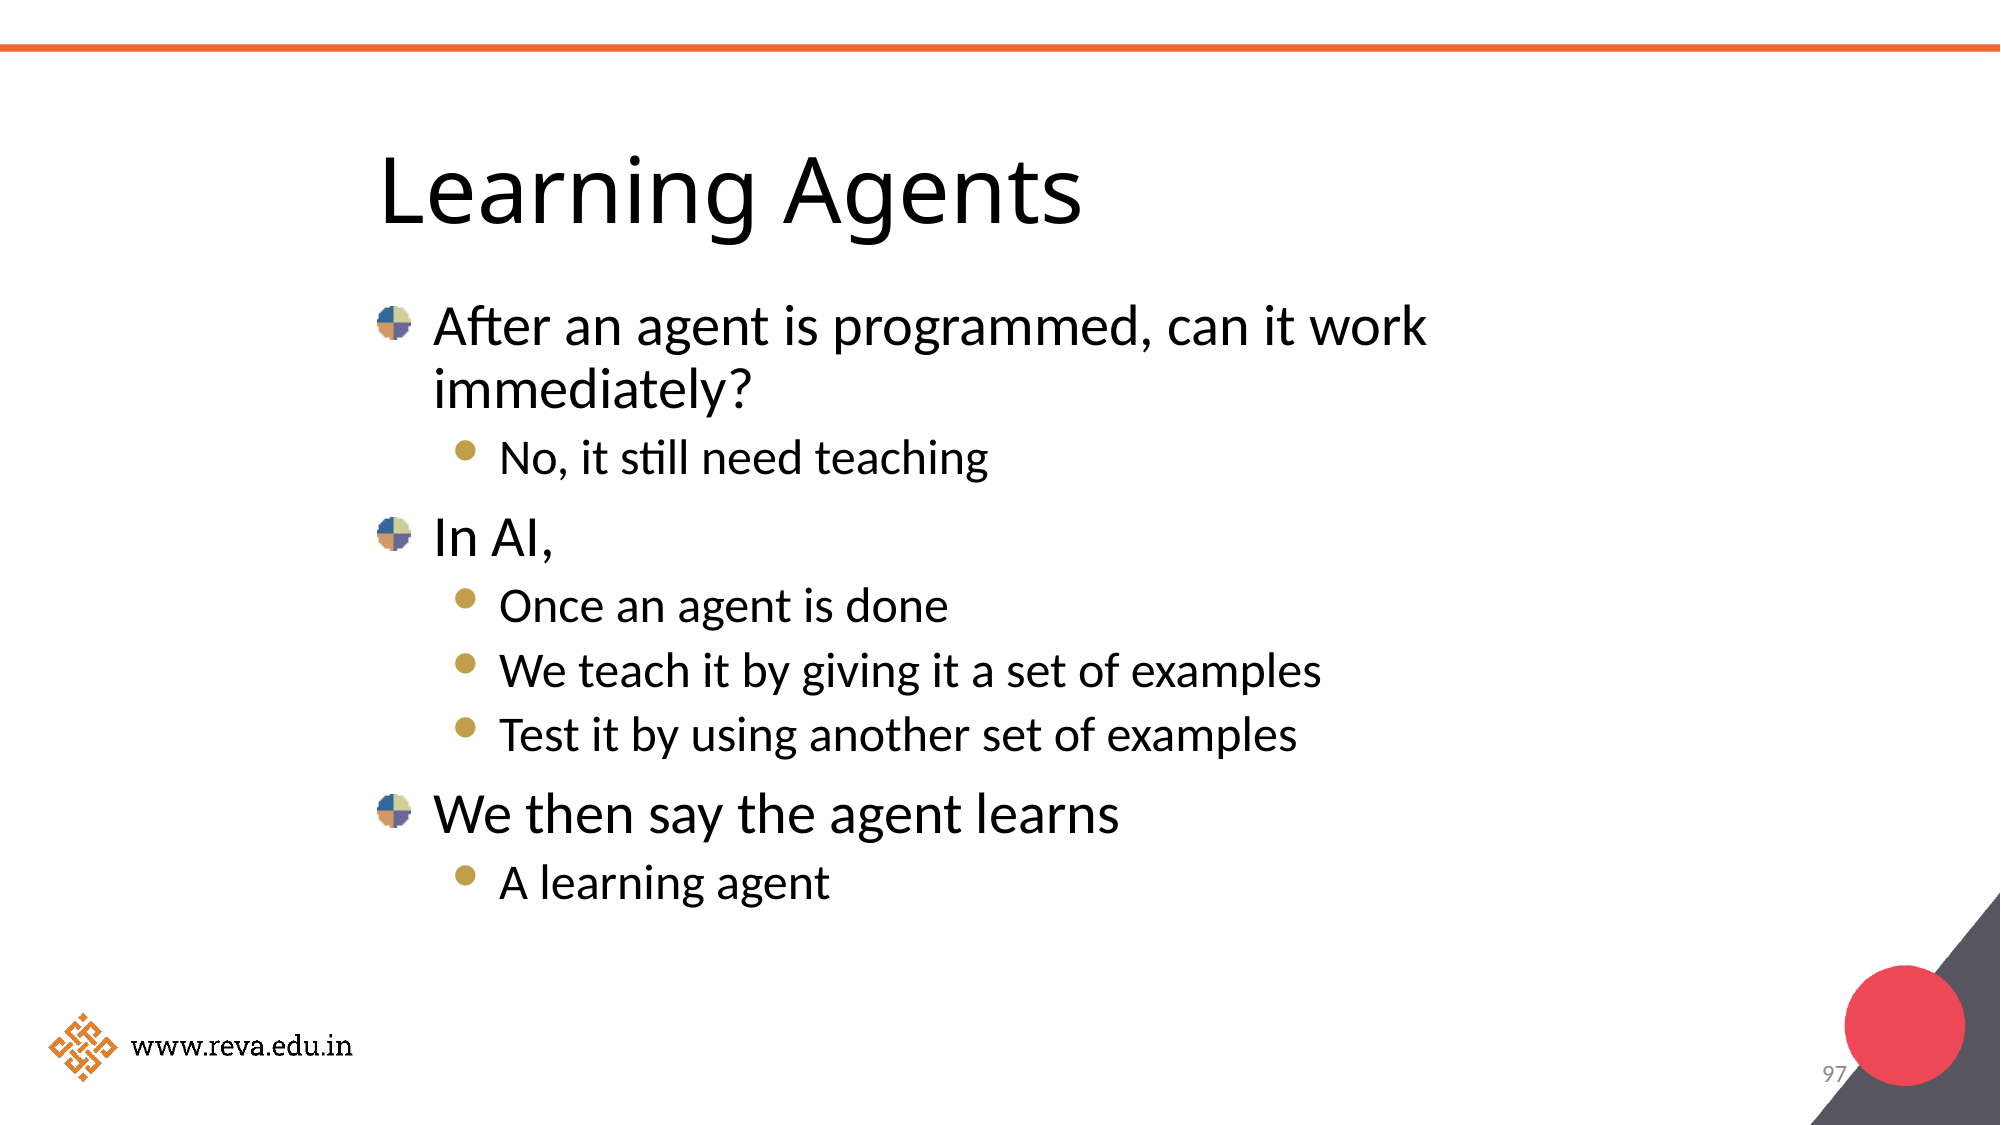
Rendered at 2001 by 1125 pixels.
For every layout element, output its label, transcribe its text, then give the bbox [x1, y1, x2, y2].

picture [377, 794, 411, 828]
title Learning Agents [362, 99, 1638, 287]
picture [377, 306, 411, 340]
picture [377, 517, 411, 551]
picture [31, 1003, 366, 1092]
slide_number 97 [1412, 1042, 1863, 1103]
list After an agent is programmed, can it work immediately? No, it still need teaching In AI, Once an agent is done We teach it by giving it a set of examples Test it by using another set of examples We then say the agent learns A learning agent [362, 287, 1638, 1025]
picture [1801, 882, 2000, 1125]
